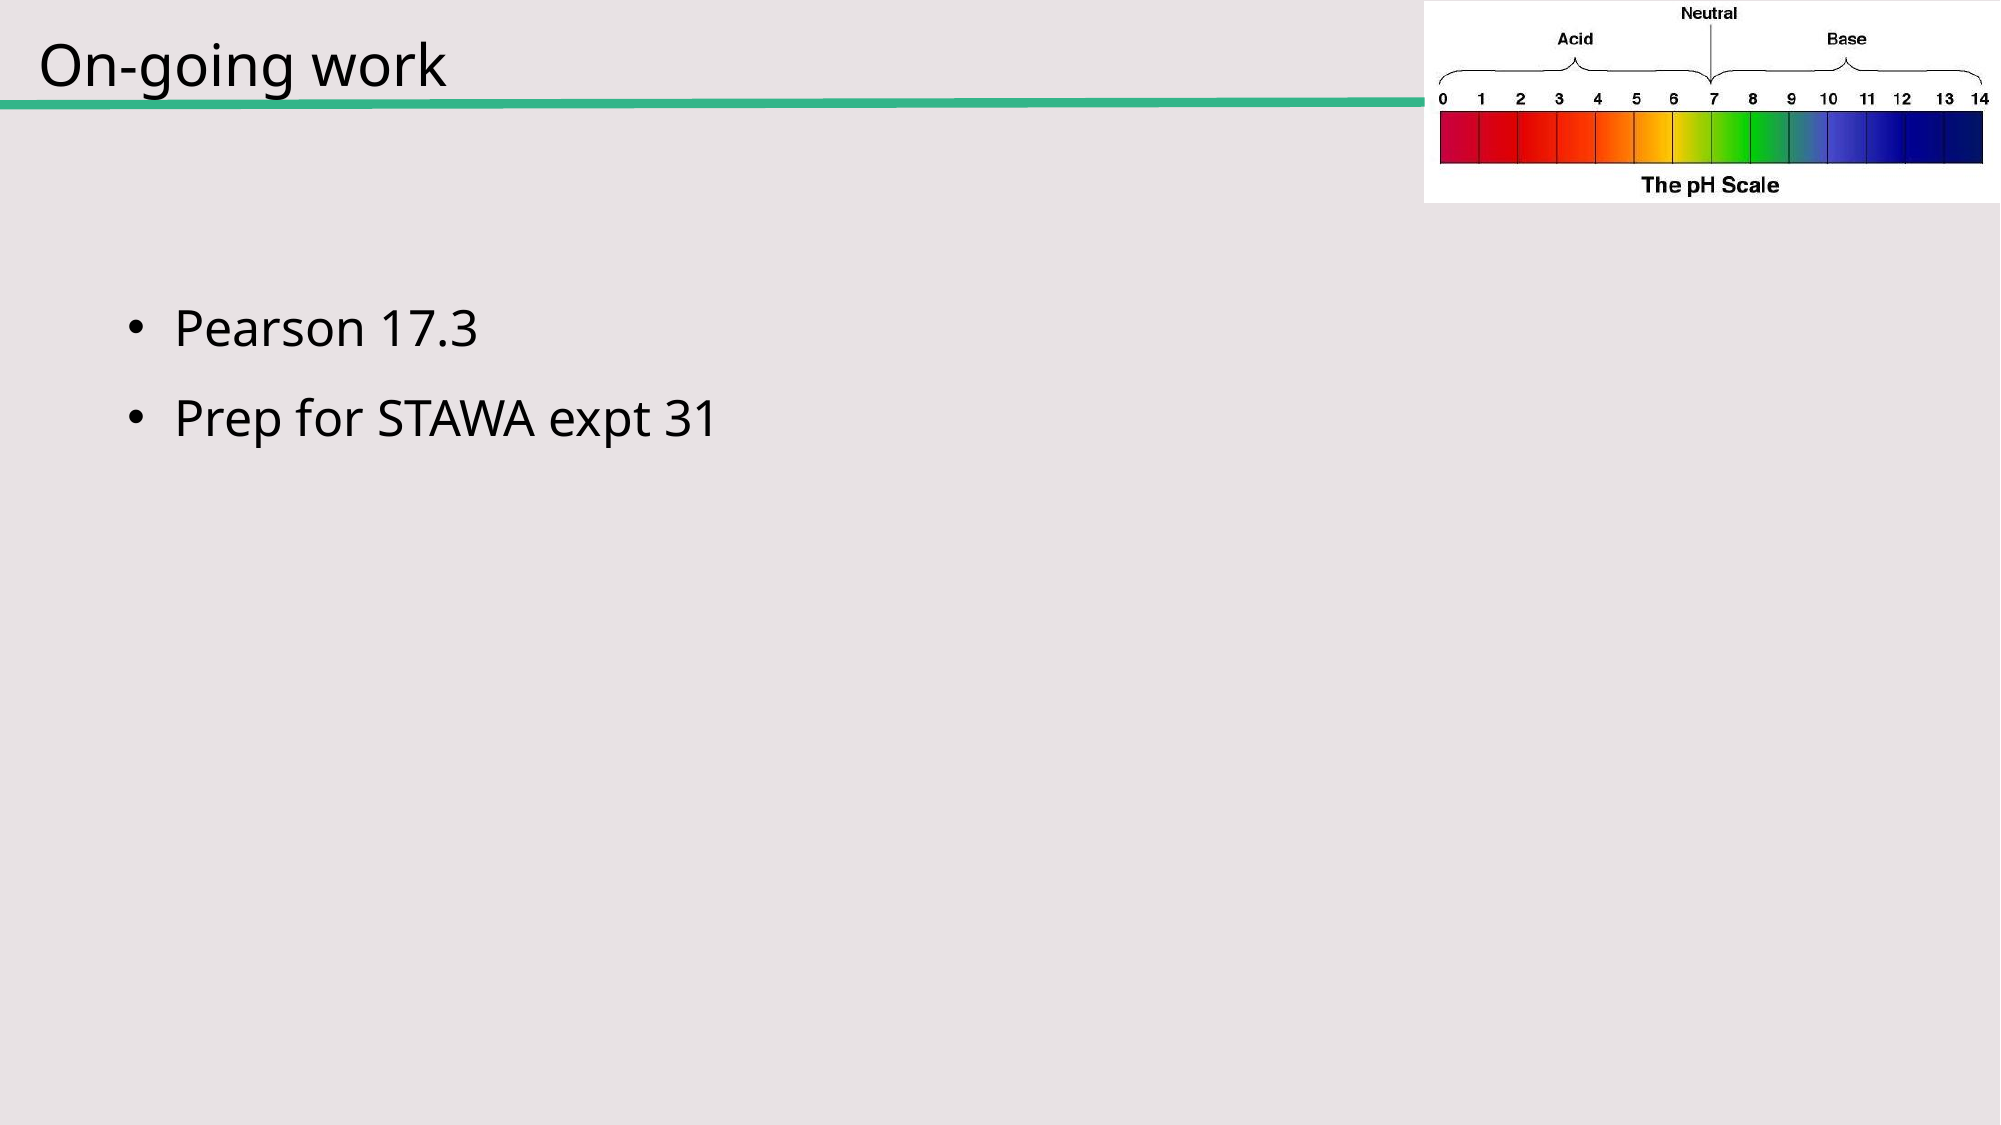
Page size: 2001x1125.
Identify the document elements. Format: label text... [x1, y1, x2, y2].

text_box Pearson 17.3 Prep for STAWA expt 31 [112, 259, 1916, 455]
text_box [0, 101, 1425, 106]
picture [1424, 1, 2000, 203]
text_box On-going work [23, 20, 1388, 101]
